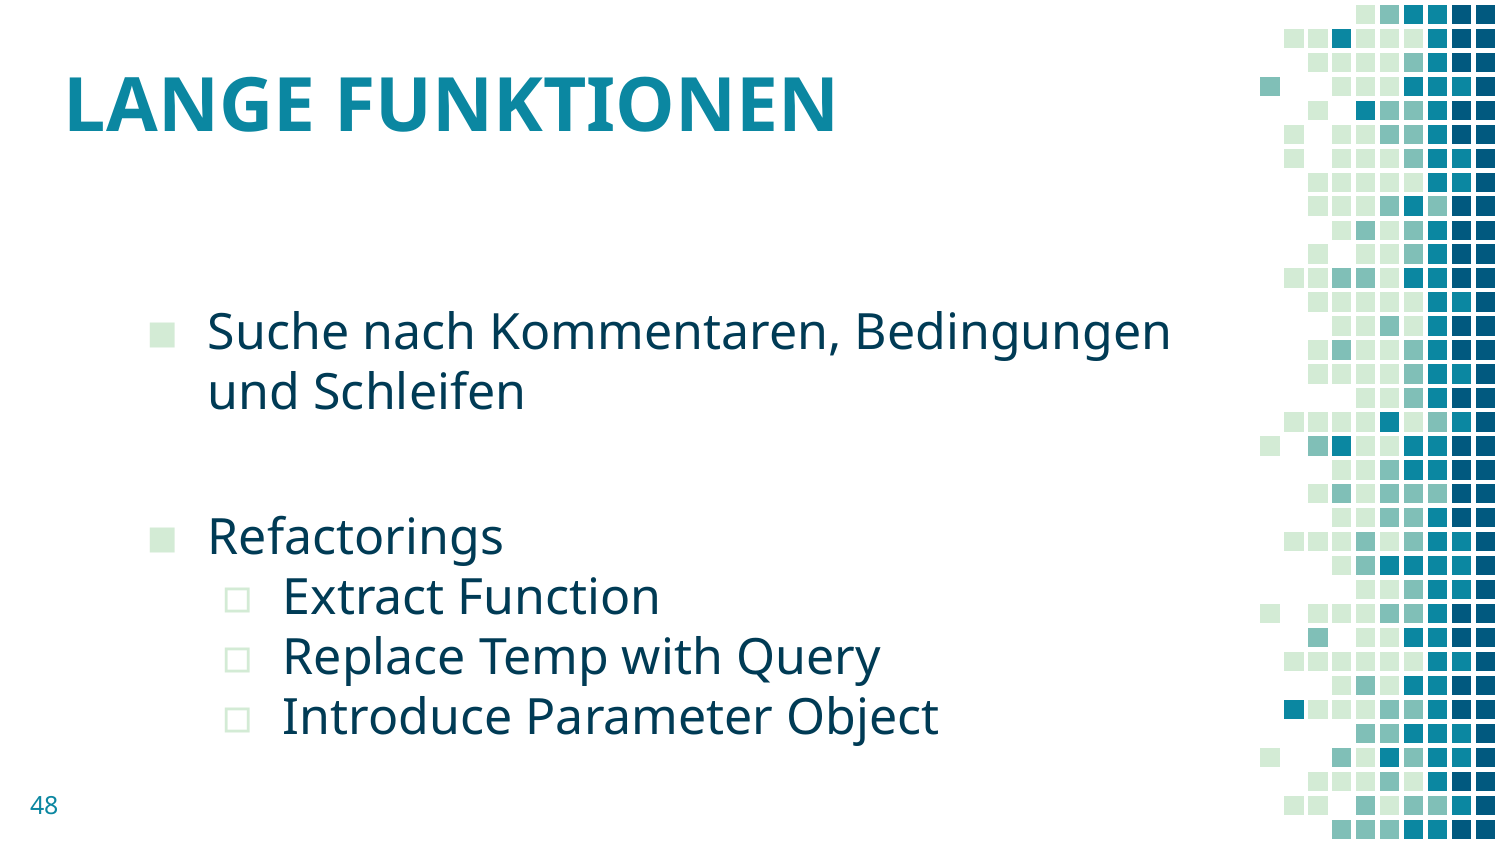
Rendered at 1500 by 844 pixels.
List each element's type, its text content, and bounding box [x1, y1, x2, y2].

list Suche nach Kommentaren, Bedingungen und Schleifen Refactorings Extract Function Replace Temp with Query Introduce Parameter Object [117, 284, 1227, 774]
title LANGE FUNKTIONEN [49, 20, 1159, 162]
slide_number 48 [15, 774, 105, 839]
